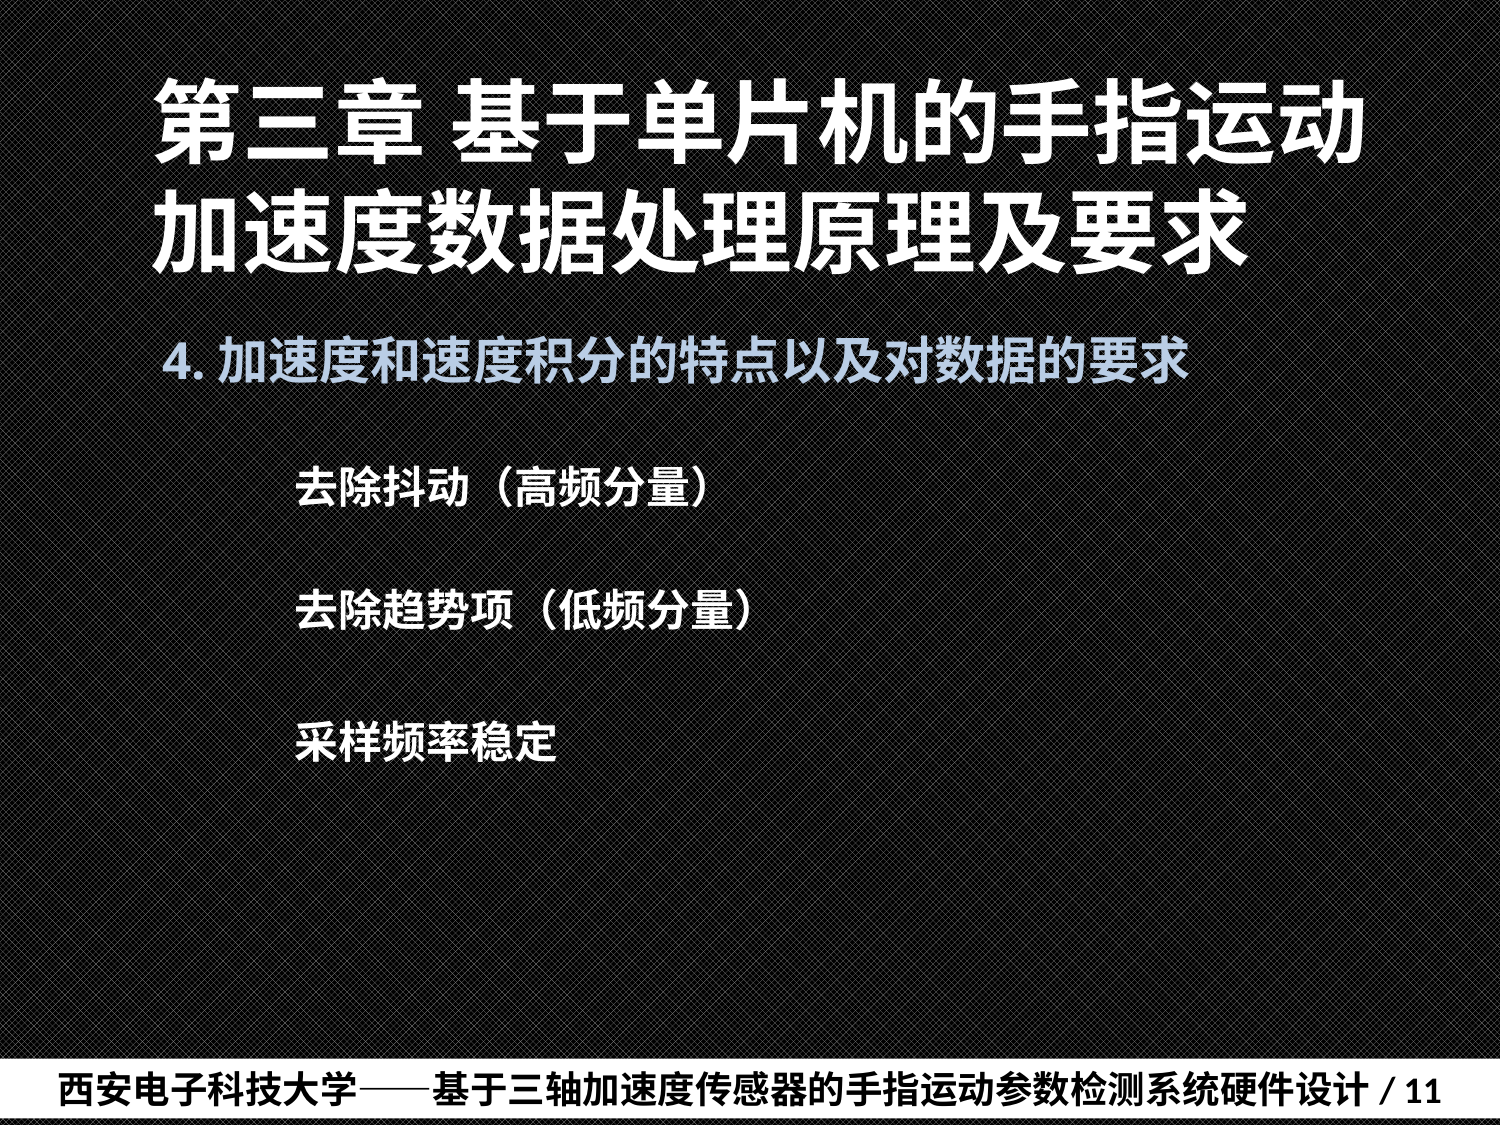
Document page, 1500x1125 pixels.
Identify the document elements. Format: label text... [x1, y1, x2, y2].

title 第三章 基于单片机的手指运动加速度数据处理原理及要求 [135, 54, 1411, 296]
subtitle 4.加速度和速度积分的特点以及对数据的要求 去除抖动（高频分量） 去除趋势项（低频分量） 采样频率稳定 [147, 320, 1471, 976]
text_box 西安电子科技大学——基于三轴加速度传感器的手指运动参数检测系统硬件设计/ 11 [0, 1058, 1500, 1119]
